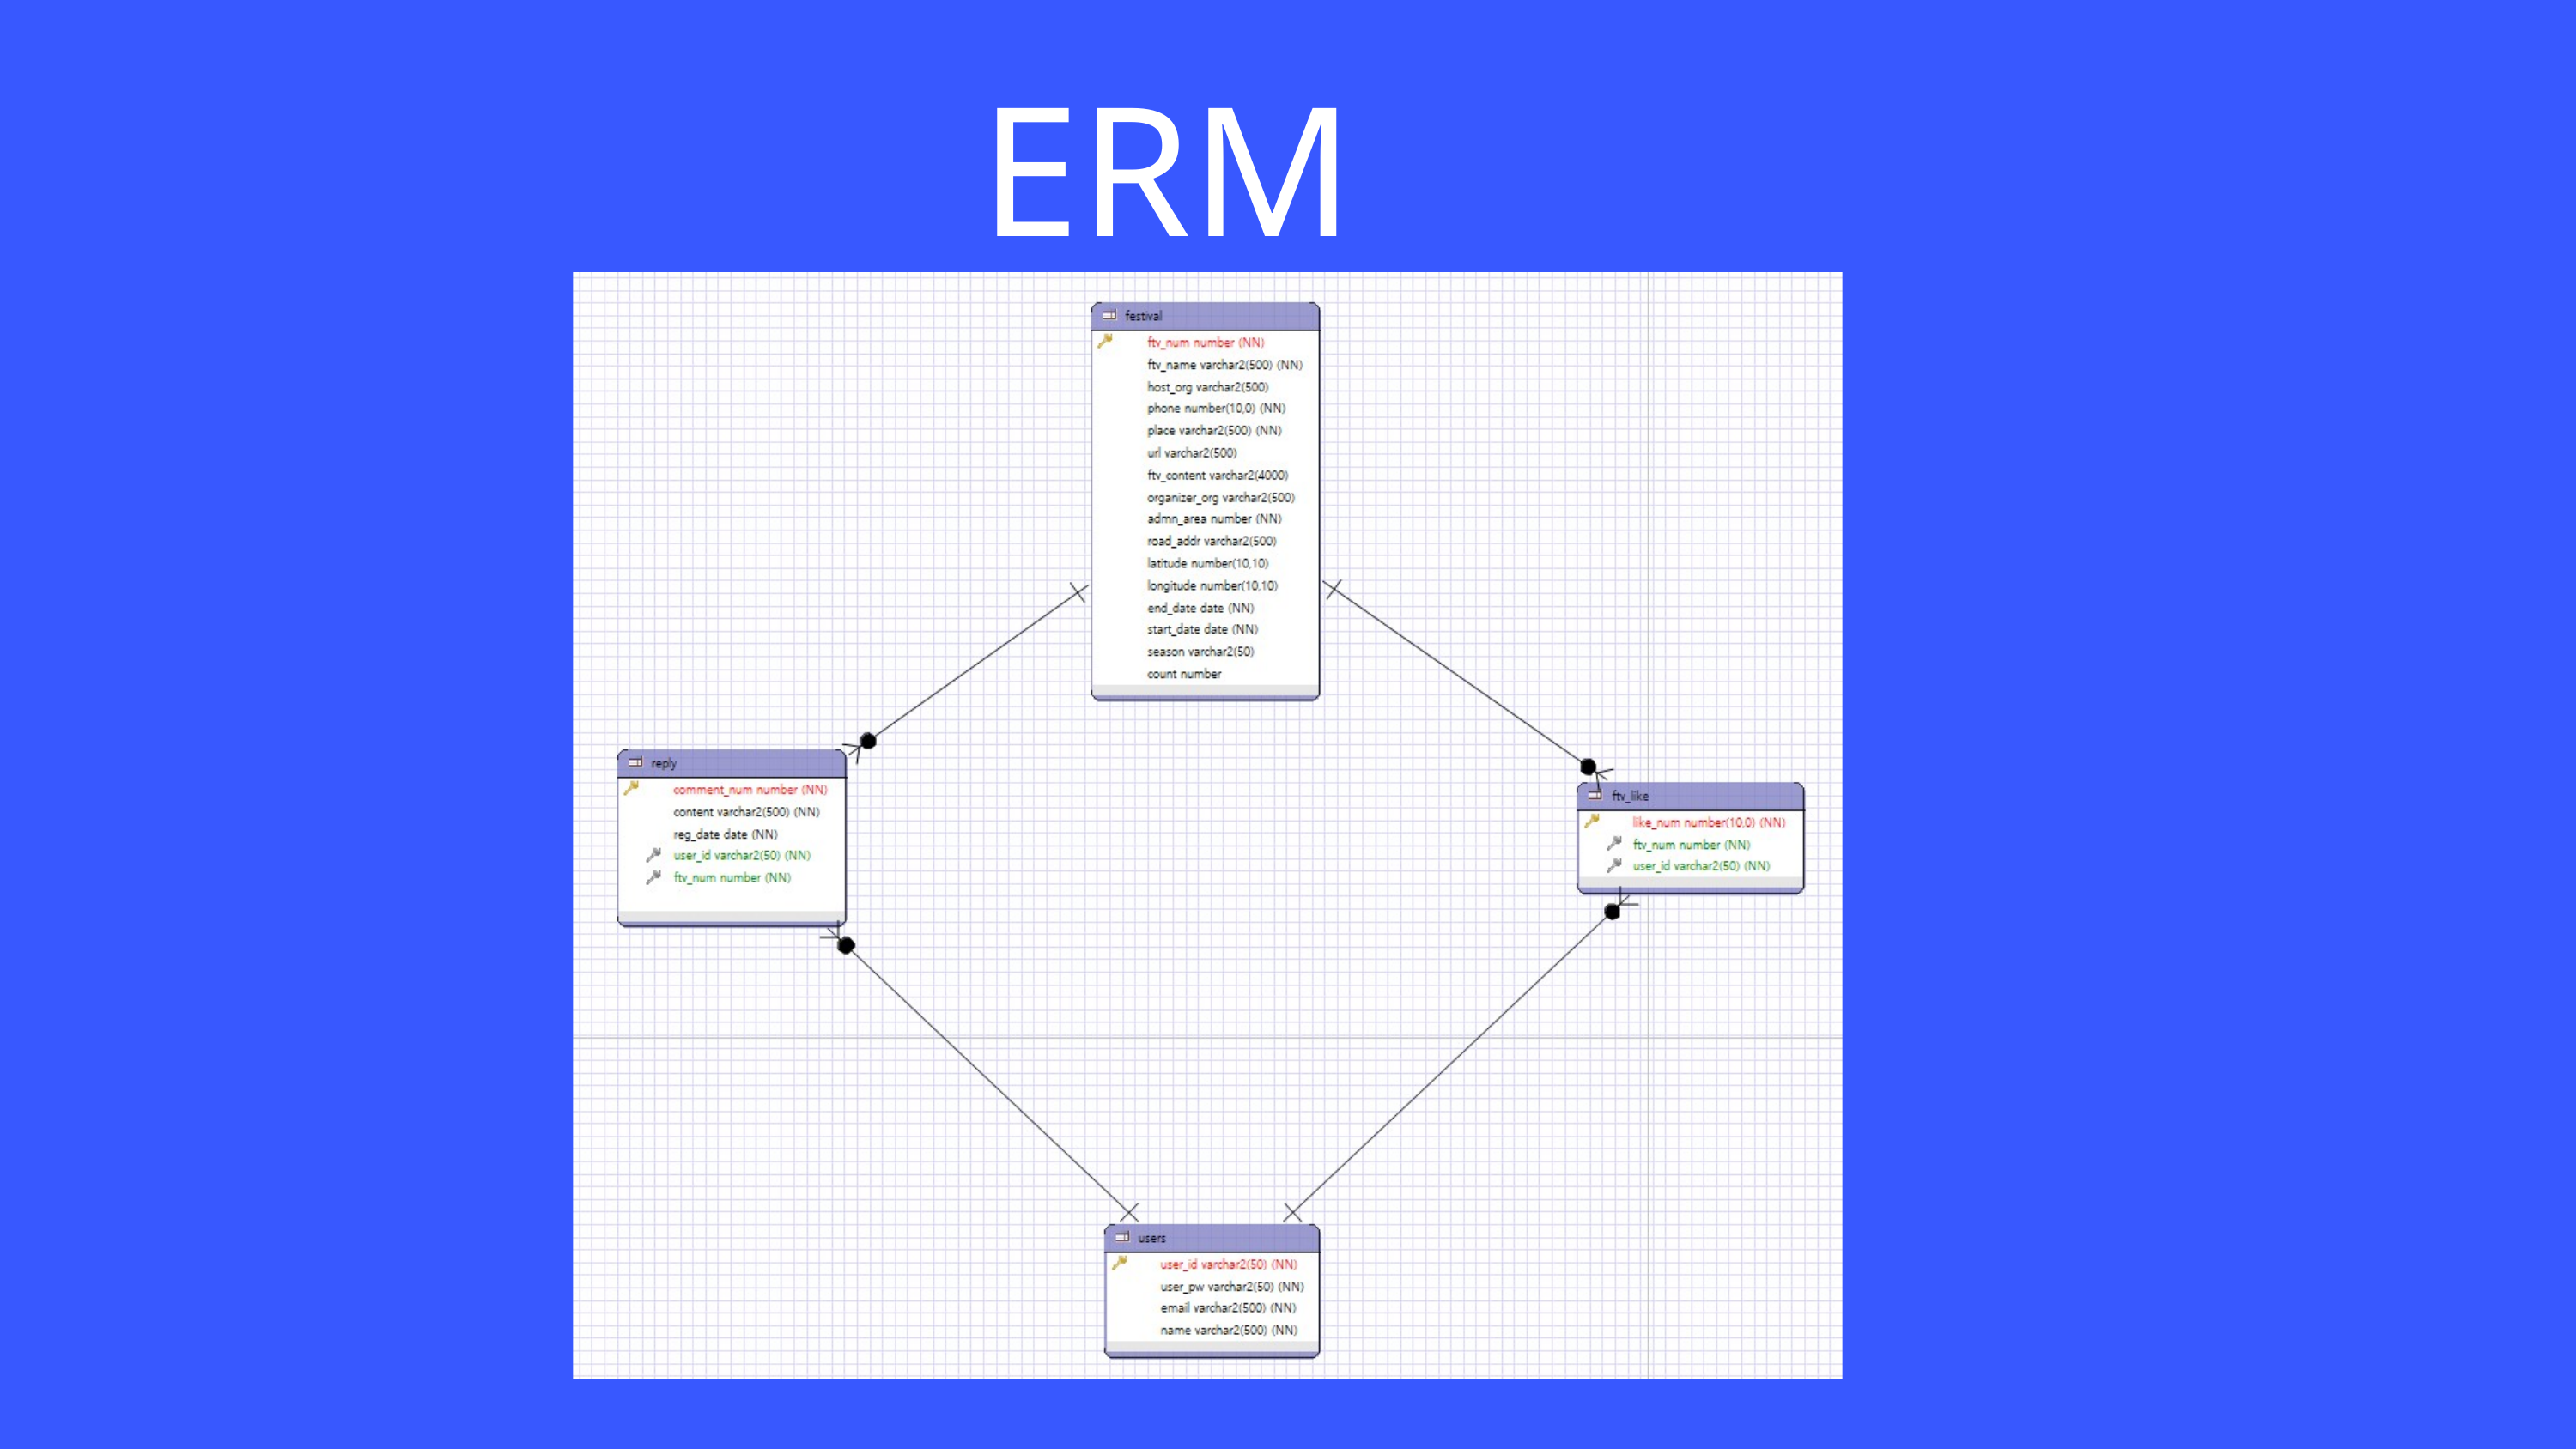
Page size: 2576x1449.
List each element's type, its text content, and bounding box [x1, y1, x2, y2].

text_box [573, 272, 1843, 1380]
text_box ERM [933, 58, 2576, 273]
